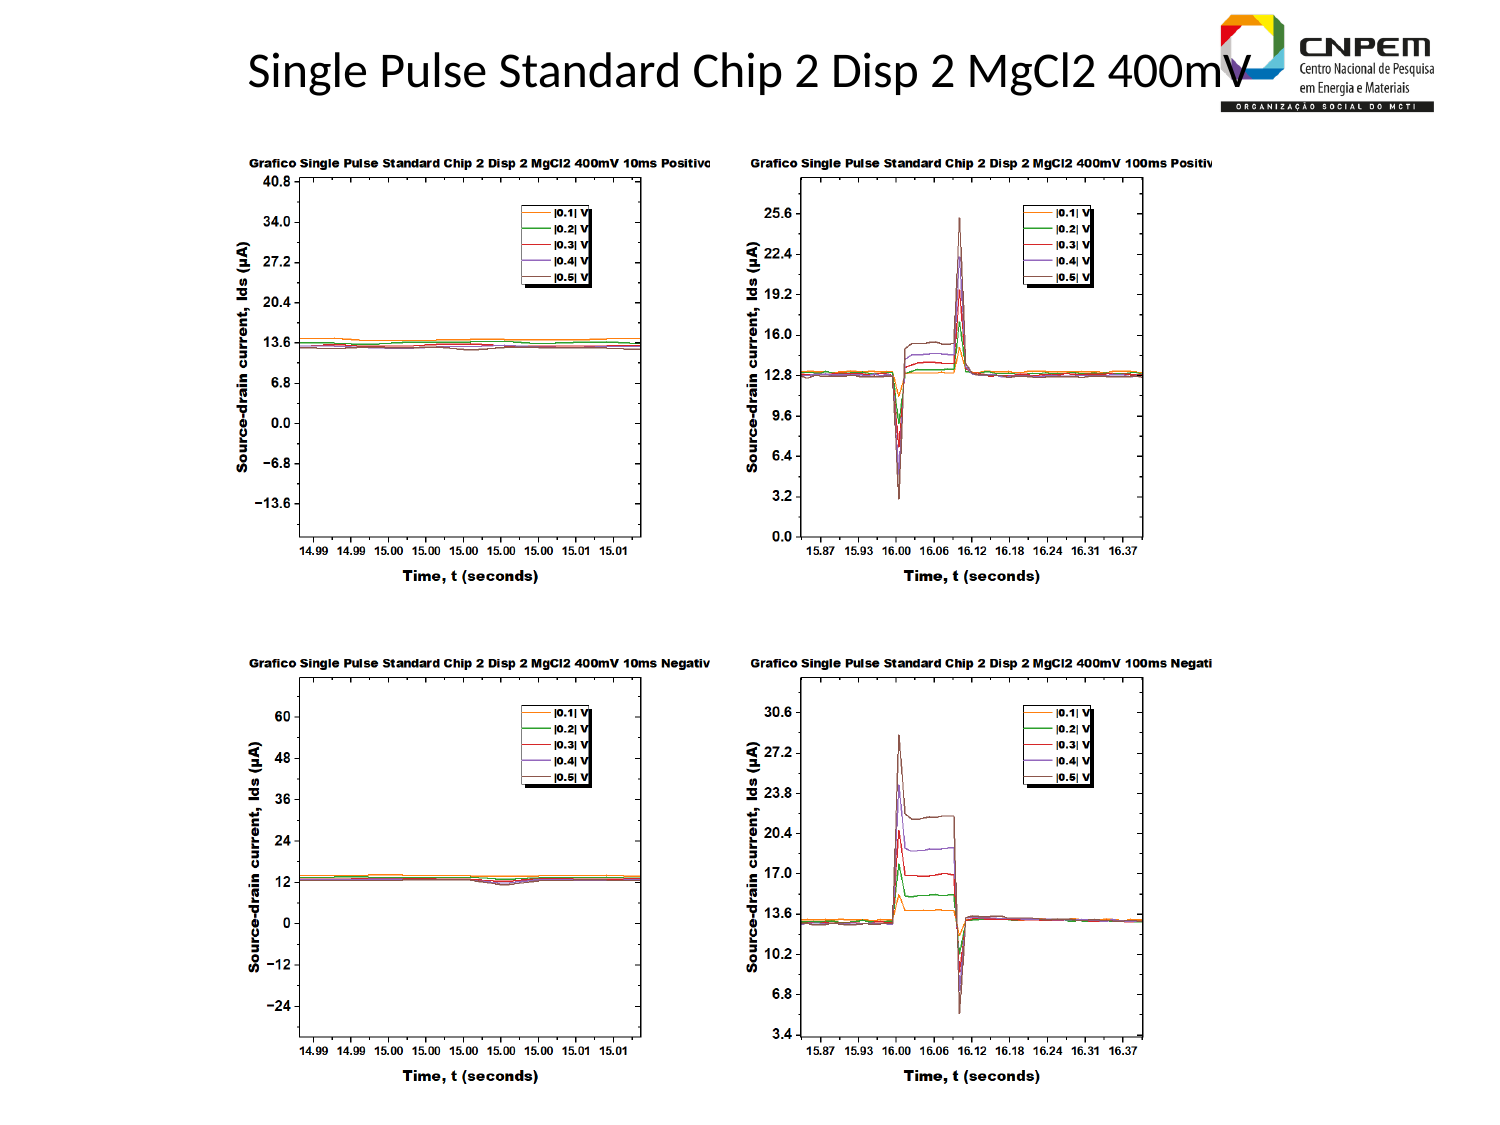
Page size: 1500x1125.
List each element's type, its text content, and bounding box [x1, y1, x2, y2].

picture [209, 1, 1454, 1121]
text_box Single Pulse Standard Chip 2 Disp 2 MgCl2 400mV [232, 29, 1194, 105]
